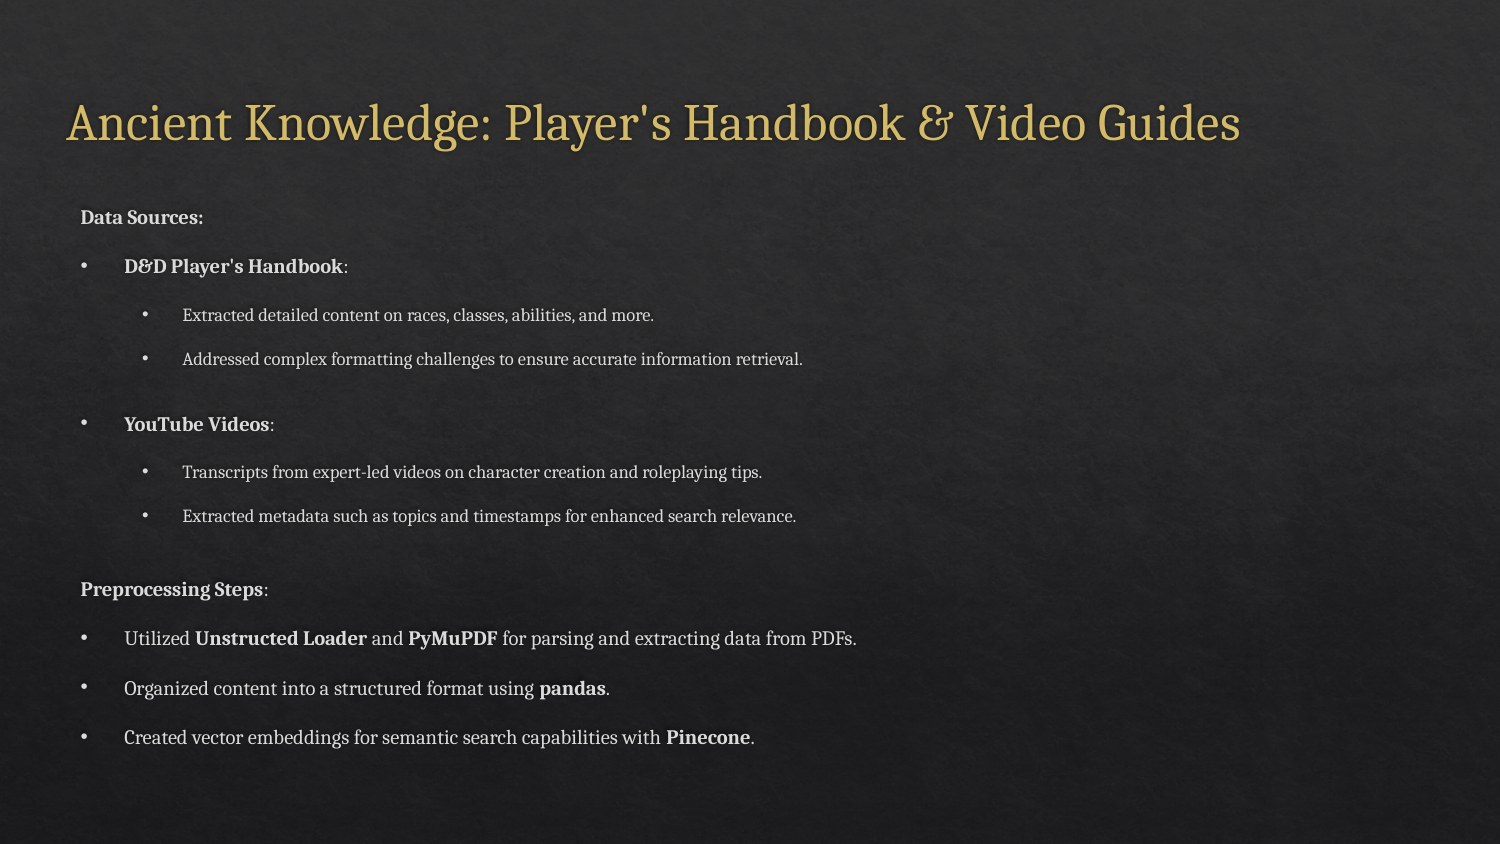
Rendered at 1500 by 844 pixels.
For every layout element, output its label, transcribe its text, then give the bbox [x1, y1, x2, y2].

list Data Sources: D&D Player's Handbook: Extracted detailed content on races, classes, abilities, and more. Addressed complex formatting challenges to ensure accurate information retrieval. YouTube Videos: Transcripts from expert-led videos on character creation and roleplaying tips. Extracted metadata such as topics and timestamps for enhanced search relevance. Preprocessing Steps: Utilized Unstructed Loader and PyMuPDF for parsing and extracting data from PDFs. Organized content into a structured format using pandas. Created vector embeddings for semantic search capabilities with Pinecone. [51, 189, 1449, 771]
title Ancient Knowledge: Player's Handbook & Video Guides [51, 72, 1449, 167]
